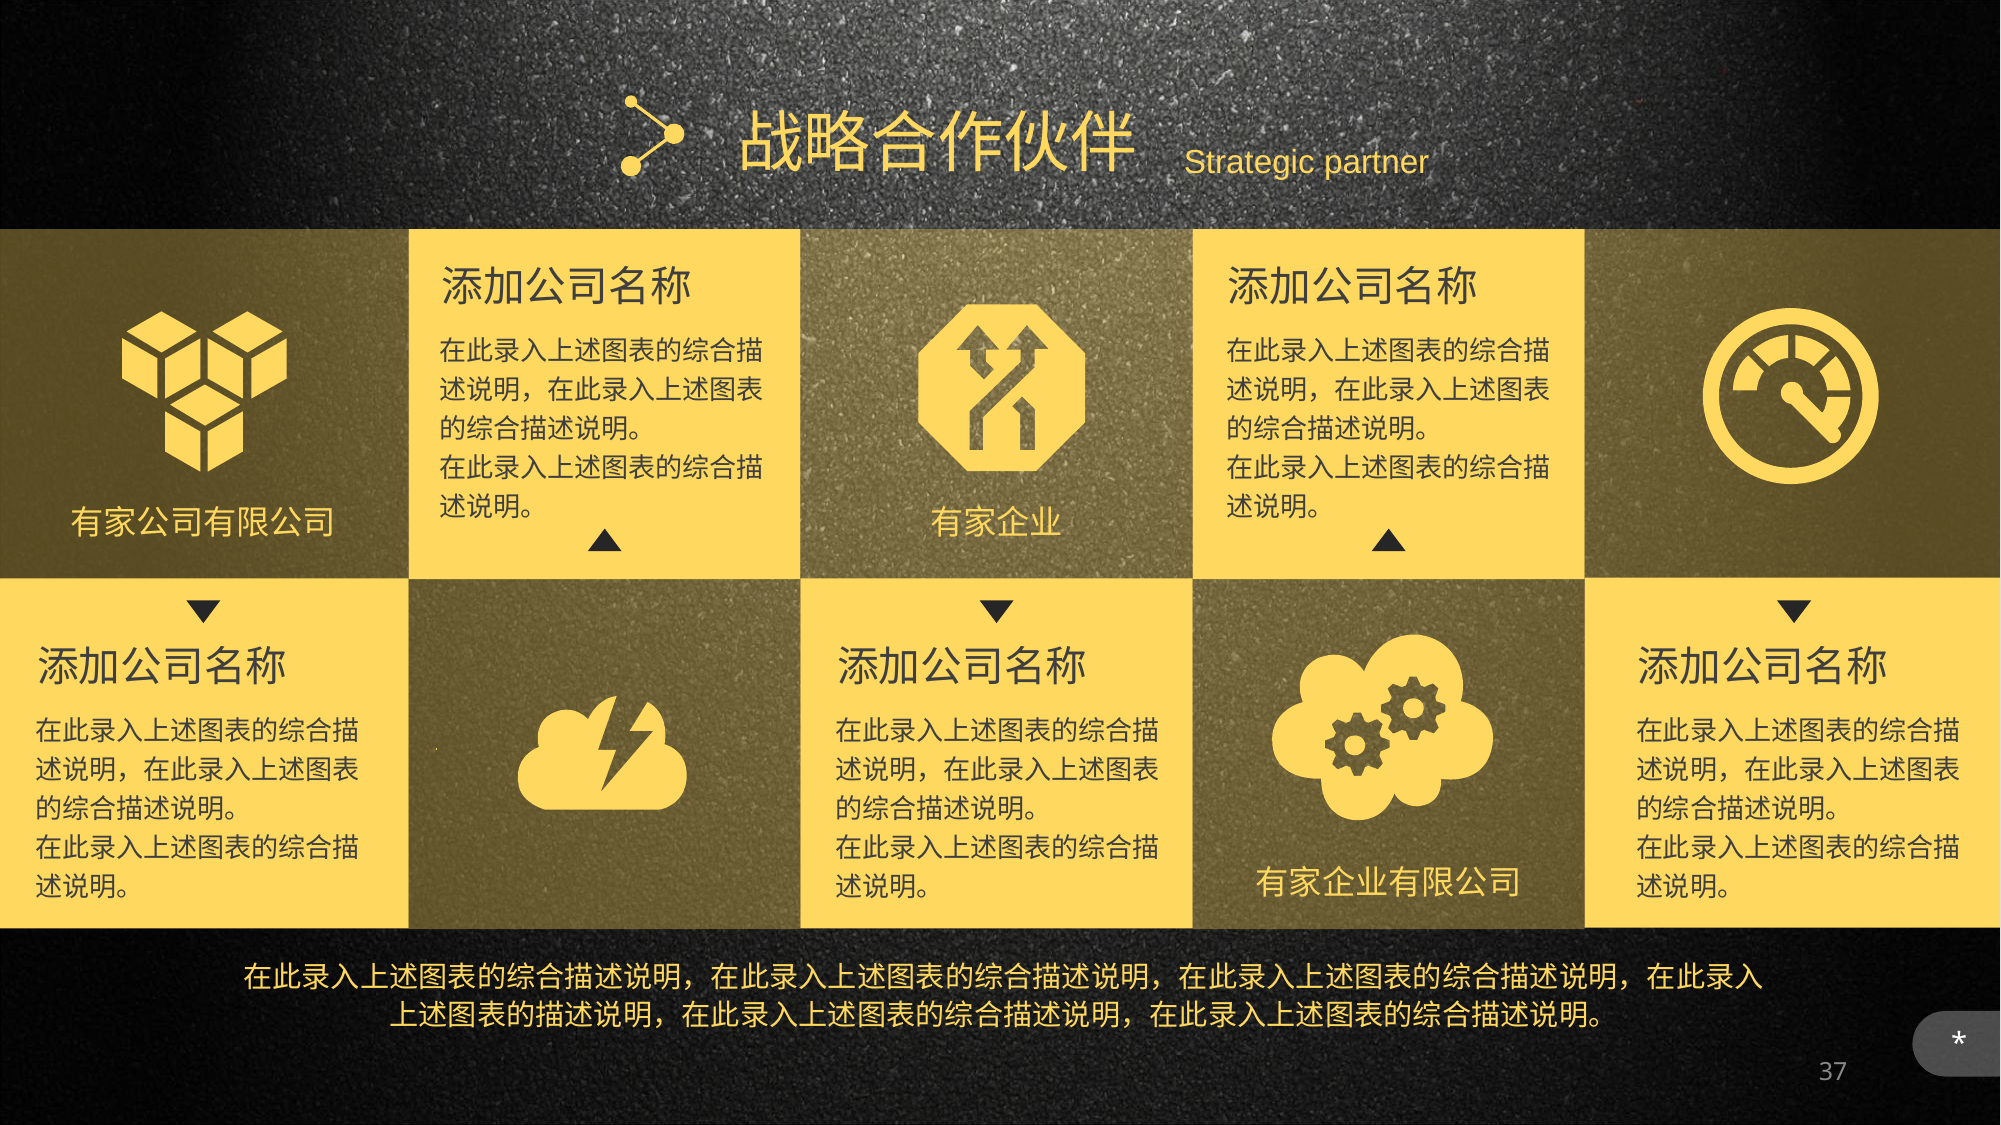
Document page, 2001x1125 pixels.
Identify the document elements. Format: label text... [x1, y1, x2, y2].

text_box 战略合作伙伴 [722, 92, 1153, 188]
text_box 有家公司有限公司 [15, 492, 392, 551]
text_box [587, 528, 622, 552]
text_box 添加公司名称 [422, 250, 931, 320]
text_box 在此录入上述图表的综合描述说明，在此录入上述图表的综合描述说明。 在此录入上述图表的综合描述说明。 [20, 699, 386, 910]
text_box [1912, 1010, 2000, 1077]
text_box * [1925, 1018, 2000, 1065]
text_box [801, 229, 1192, 578]
text_box [1192, 580, 1585, 930]
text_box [630, 101, 675, 167]
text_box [121, 311, 287, 472]
text_box [1192, 229, 1585, 580]
text_box [800, 578, 1193, 929]
text_box [517, 696, 687, 810]
text_box [408, 229, 801, 580]
text_box 添加公司名称 [1618, 630, 2000, 700]
slide_number 37 [1412, 1042, 1863, 1103]
text_box [0, 229, 408, 578]
text_box 有家企业有限公司 [1201, 851, 1577, 911]
text_box 添加公司名称 [818, 630, 1327, 700]
text_box [1585, 229, 2000, 577]
text_box 添加公司名称 [18, 630, 527, 700]
text_box 在此录入上述图表的综合描述说明，在此录入上述图表的综合描述说明。 在此录入上述图表的综合描述说明。 [424, 319, 790, 530]
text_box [1702, 307, 1879, 485]
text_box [1271, 634, 1494, 821]
text_box 有家企业 [808, 492, 1185, 551]
text_box [0, 578, 409, 929]
text_box 添加公司名称 [1209, 250, 1718, 320]
text_box [408, 580, 801, 930]
text_box [1371, 528, 1406, 552]
text_box 在此录入上述图表的综合描述说明，在此录入上述图表的综合描述说明。 在此录入上述图表的综合描述说明。 [1211, 319, 1577, 530]
text_box 在此录入上述图表的综合描述说明，在此录入上述图表的综合描述说明。 在此录入上述图表的综合描述说明。 [820, 699, 1186, 910]
text_box [186, 600, 221, 624]
text_box [918, 304, 1086, 472]
picture [0, 0, 2001, 1125]
text_box Strategic partner [1168, 132, 1548, 188]
text_box [1777, 600, 1812, 624]
text_box [1584, 577, 2000, 928]
text_box 在此录入上述图表的综合描述说明，在此录入上述图表的综合描述说明。 在此录入上述图表的综合描述说明。 [1621, 699, 1987, 910]
text_box [979, 600, 1014, 624]
text_box 在此录入上述图表的综合描述说明，在此录入上述图表的综合描述说明，在此录入上述图表的综合描述说明，在此录入上述图表的描述说明，在此录入上述图表的综合描述说明，在此录入上述图表的综合描述说明。 [226, 947, 1781, 1039]
